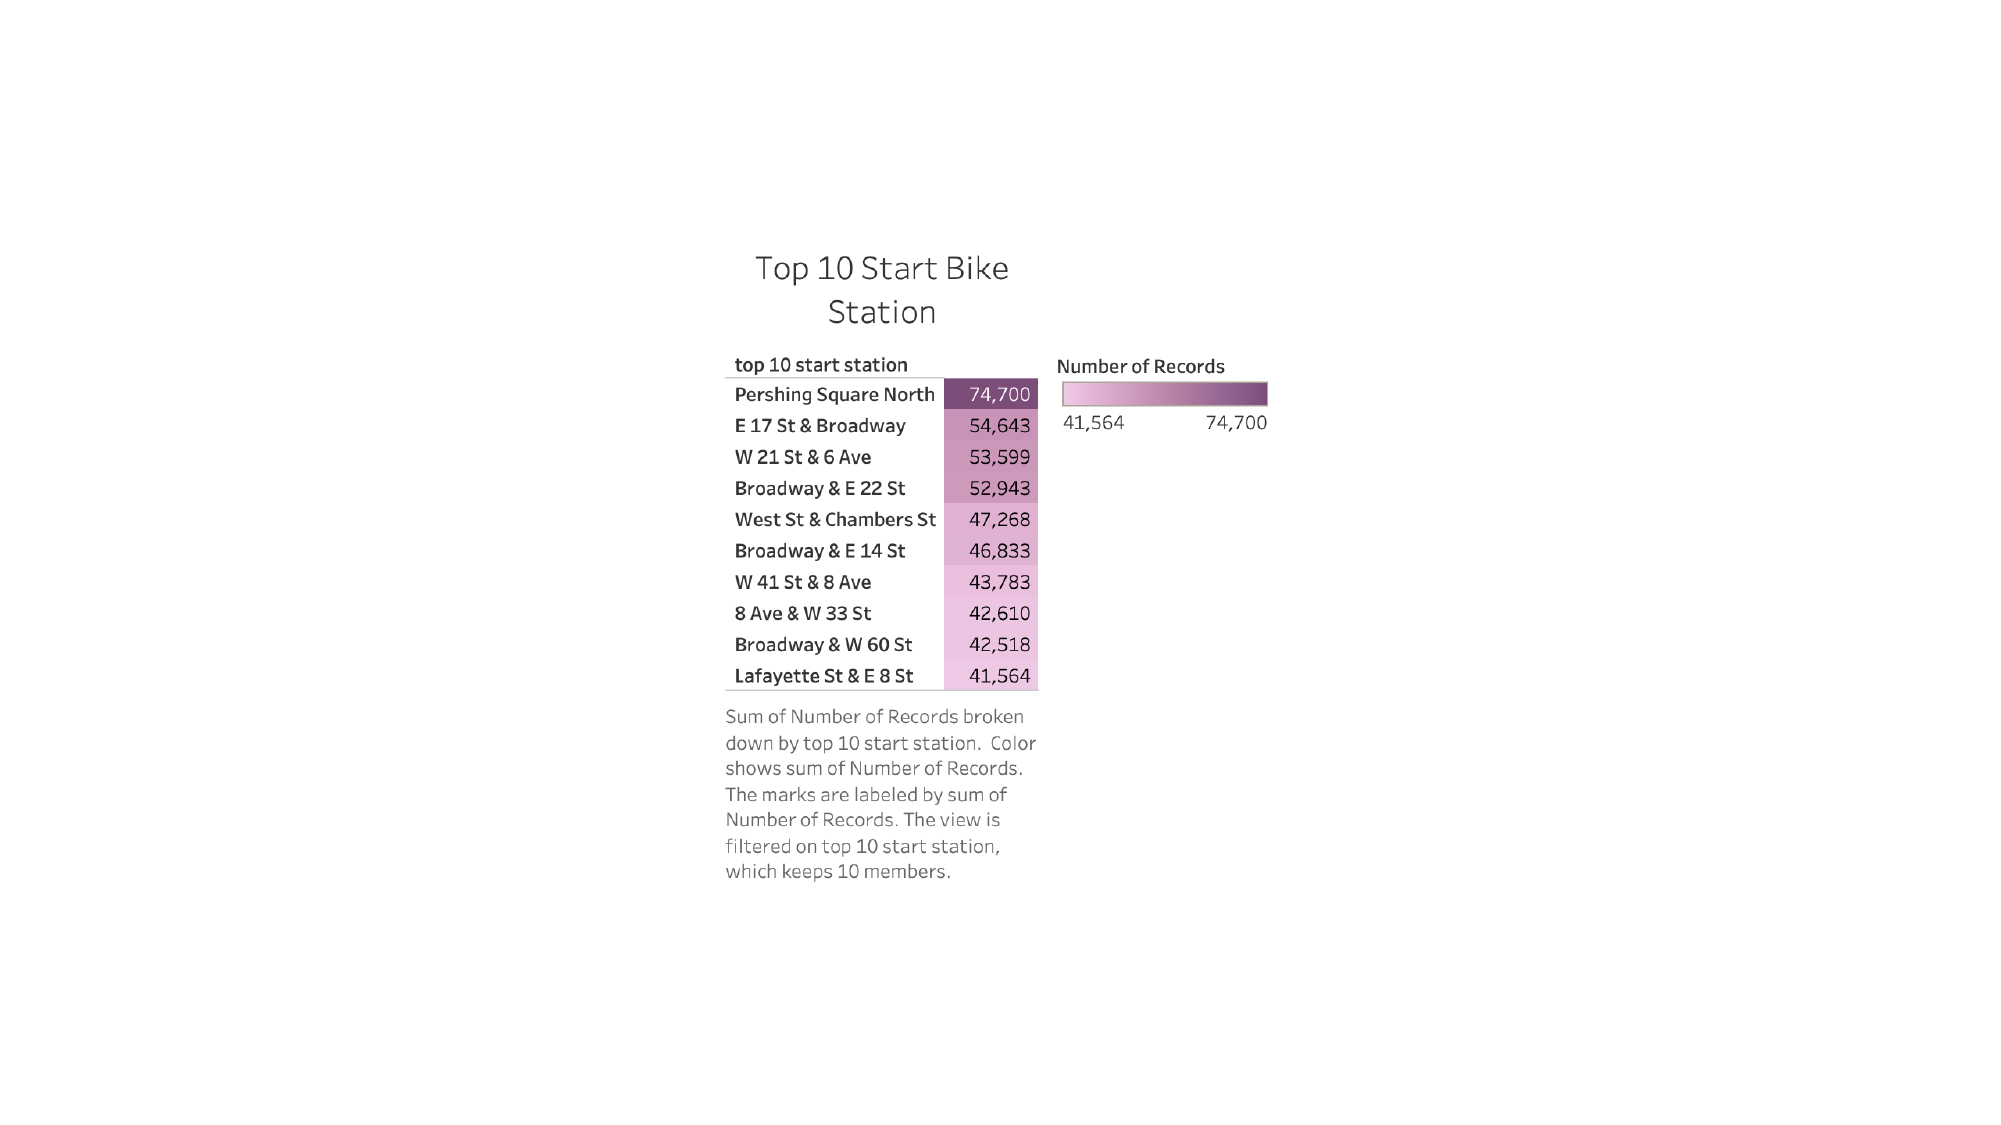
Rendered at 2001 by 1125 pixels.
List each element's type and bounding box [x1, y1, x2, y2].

picture [724, 235, 1275, 890]
